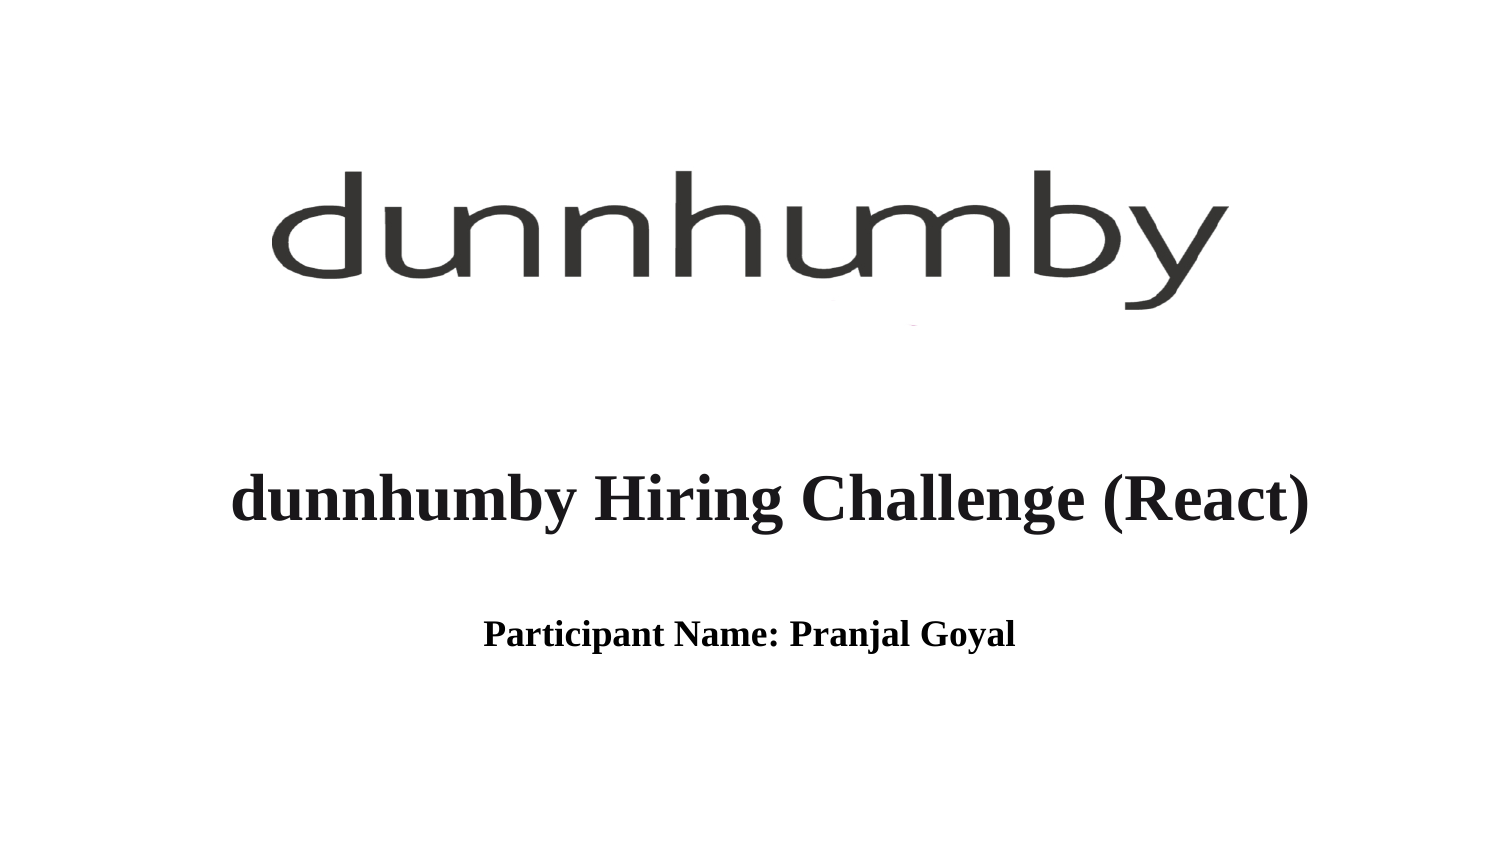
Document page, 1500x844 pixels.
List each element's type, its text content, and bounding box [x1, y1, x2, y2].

text_box dunnhumby Hiring Challenge (React) [197, 446, 1344, 541]
picture [262, 94, 1238, 403]
text_box Participant Name: Pranjal Goyal [428, 601, 1072, 662]
